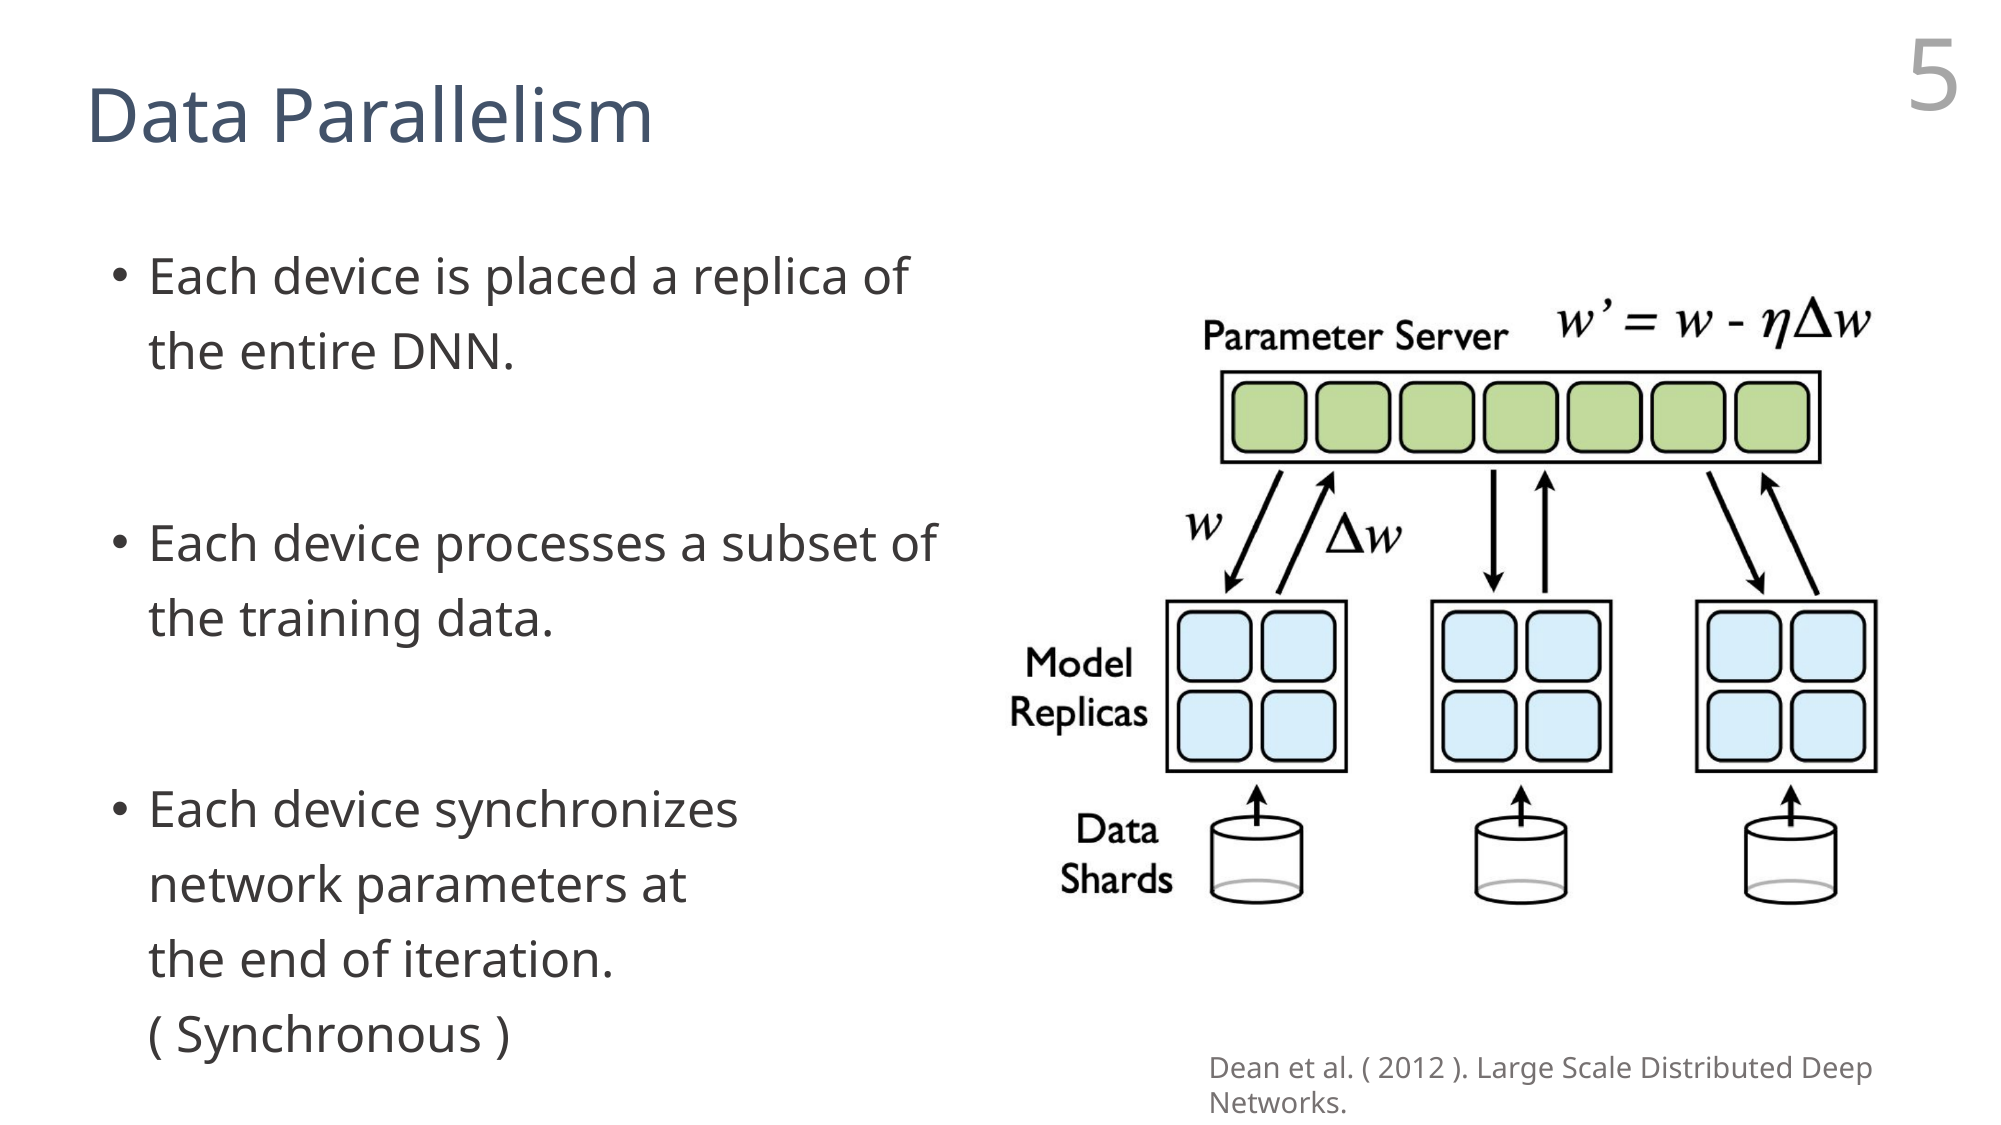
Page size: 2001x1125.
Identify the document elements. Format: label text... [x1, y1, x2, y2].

slide_number 4 [1398, 16, 1978, 142]
title Data Parallelism [62, 16, 1788, 187]
text_box Dean et al. ( 2012 ). Large Scale Distributed Deep Networks. In Neural Information Processing Systems Conference. [1193, 1041, 2000, 1125]
list Each device is placed a replica of the entire DNN. Each device processes a subset of the training data. Each device synchronizes network parameters at the end of iteration. ( Synchronous ) [96, 222, 1904, 1085]
picture [999, 272, 1920, 933]
